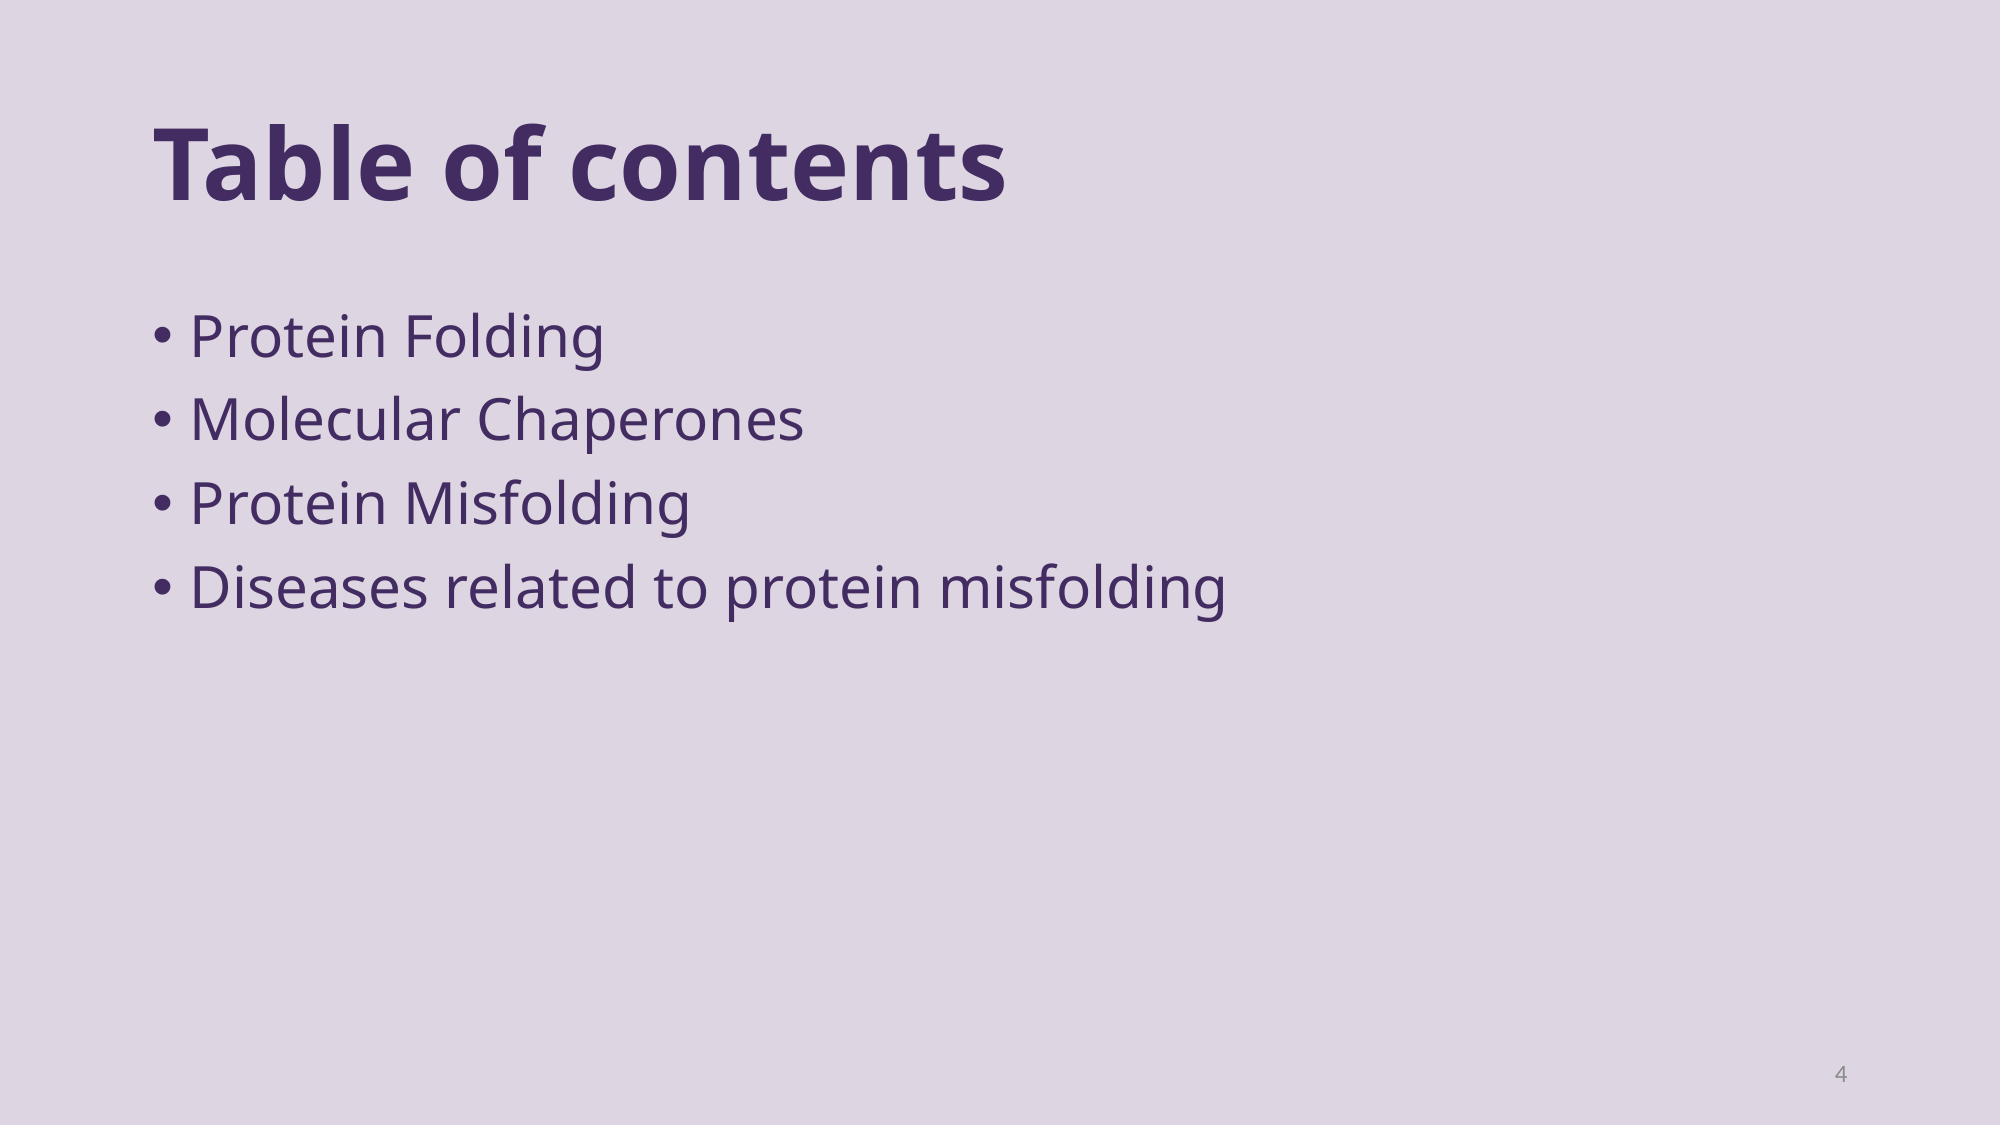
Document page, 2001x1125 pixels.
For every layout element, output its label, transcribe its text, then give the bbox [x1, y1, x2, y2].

slide_number 4 [1412, 1042, 1863, 1103]
title Table of contents [137, 59, 1863, 278]
list Protein Folding Molecular Chaperones Protein Misfolding Diseases related to protein misfolding [137, 299, 1863, 1014]
